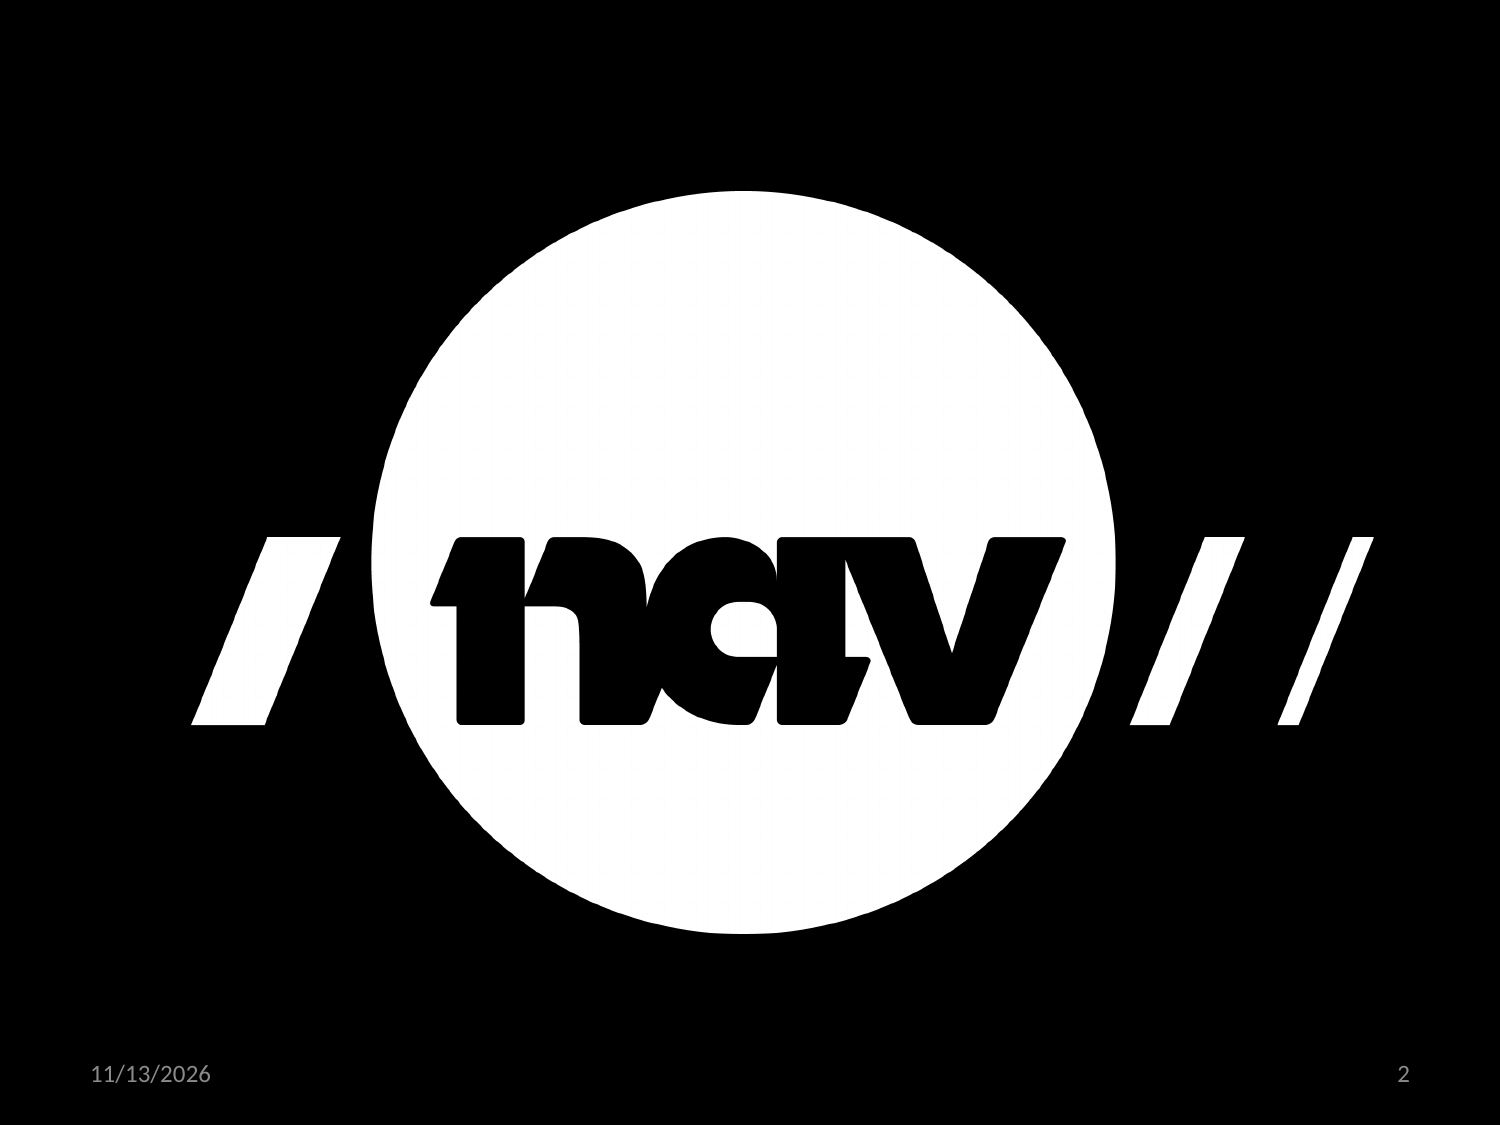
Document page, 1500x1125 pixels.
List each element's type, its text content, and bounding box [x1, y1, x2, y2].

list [191, 190, 1375, 934]
slide_number 2 [1074, 1042, 1425, 1103]
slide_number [75, 1042, 425, 1103]
